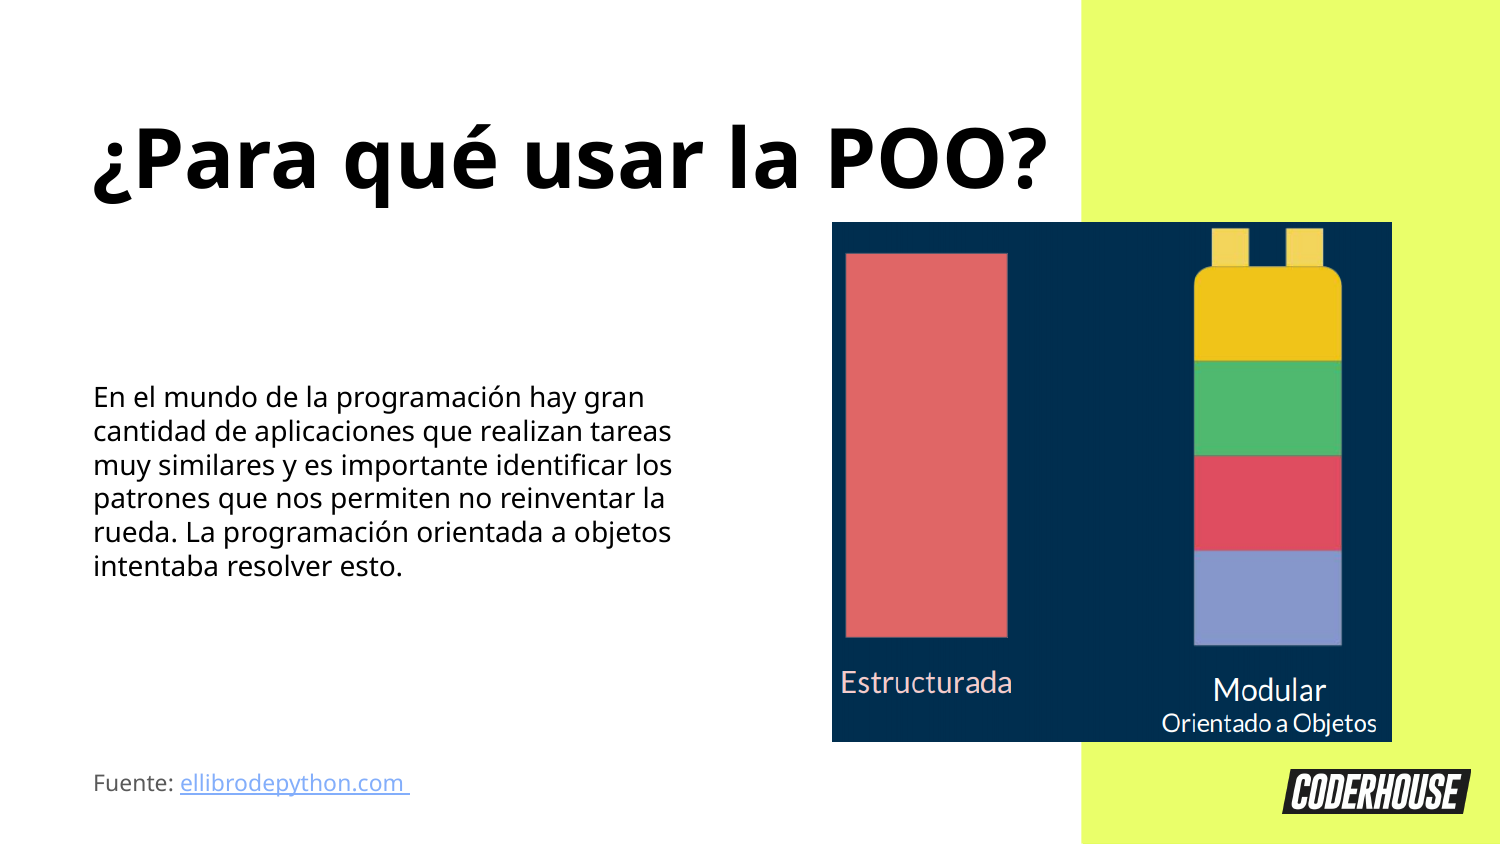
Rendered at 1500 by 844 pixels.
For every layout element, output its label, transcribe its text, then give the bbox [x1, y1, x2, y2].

text_box ¿Para qué usar la POO? [77, 101, 1414, 222]
text_box En el mundo de la programación hay gran cantidad de aplicaciones que realizan tareas muy similares y es importante identificar los patrones que nos permiten no reinventar la rueda. La programación orientada a objetos intentaba resolver esto. [78, 364, 708, 597]
text_box Fuente: ellibrodepython.com [78, 753, 742, 815]
picture [1281, 769, 1471, 814]
picture [0, 0, 1392, 844]
